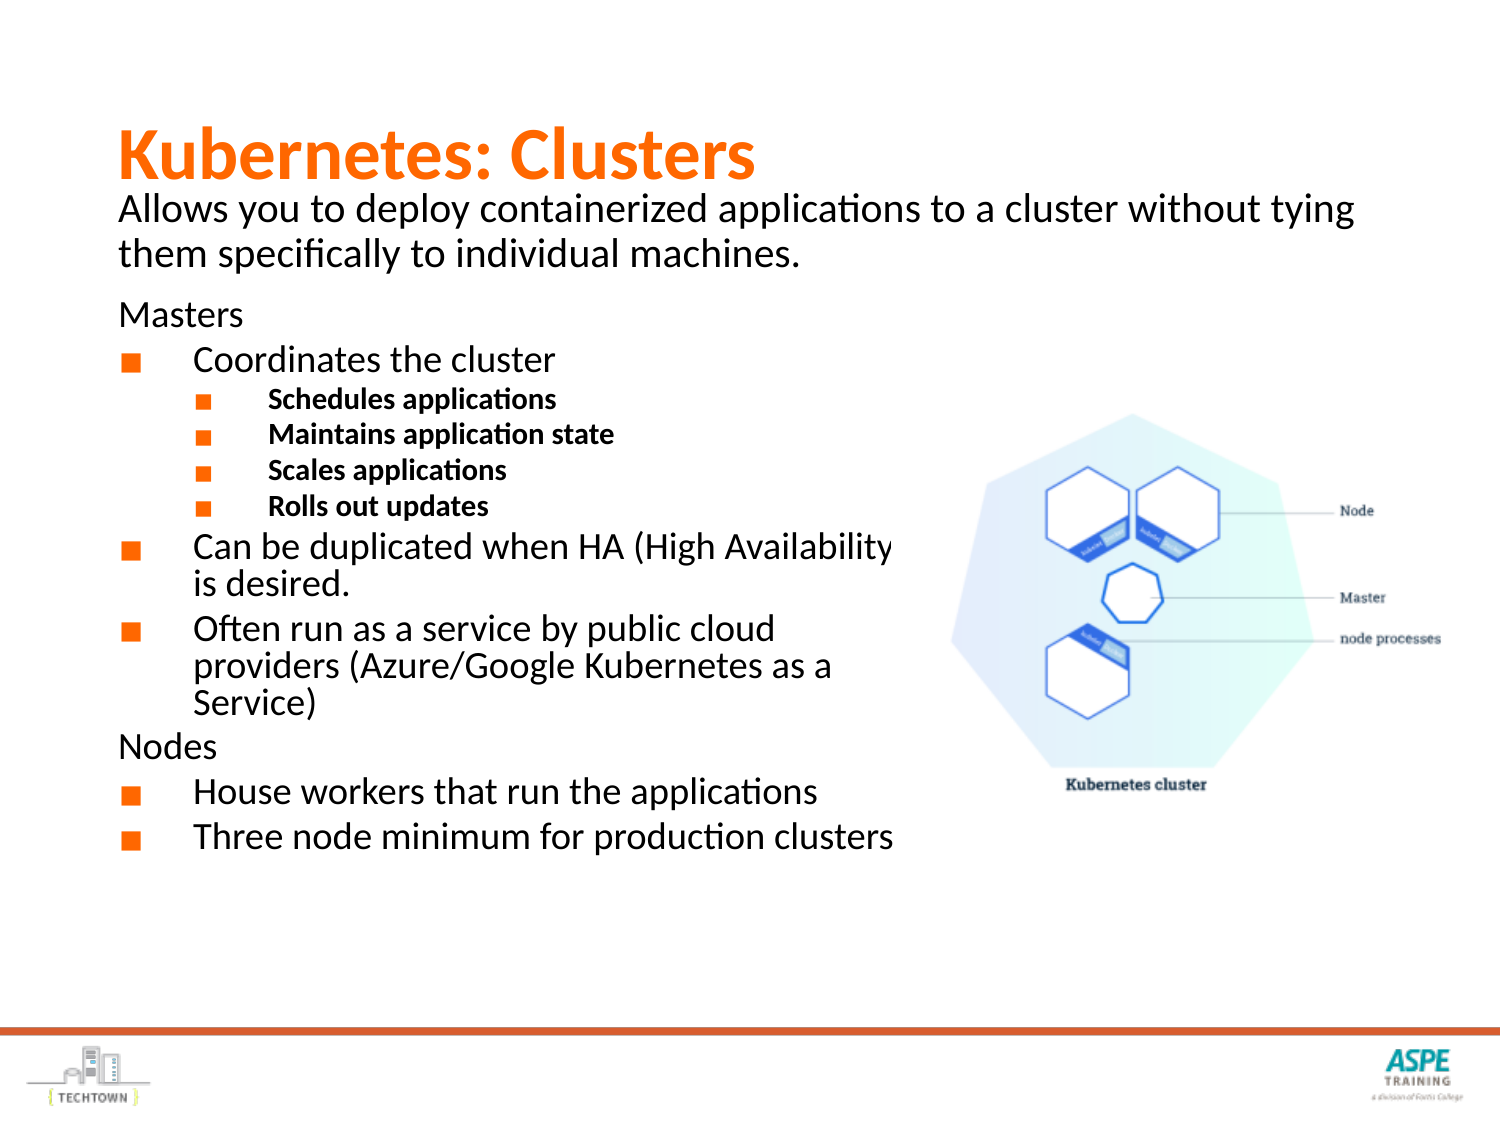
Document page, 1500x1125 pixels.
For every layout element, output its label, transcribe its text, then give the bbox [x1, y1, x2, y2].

title Kubernetes: Clusters [103, 59, 1397, 250]
text_box Allows you to deploy containerized applications to a cluster without tying them specifically to individual machines. [103, 179, 1375, 330]
list Masters Coordinates the cluster Schedules applications Maintains application state Scales applications Rolls out updates Can be duplicated when HA (High Availability) is desired. Often run as a service by public cloud providers (Azure/Google Kubernetes as a Service) Nodes House workers that run the applications Three node minimum for production clusters [103, 330, 925, 941]
picture [891, 392, 1463, 820]
